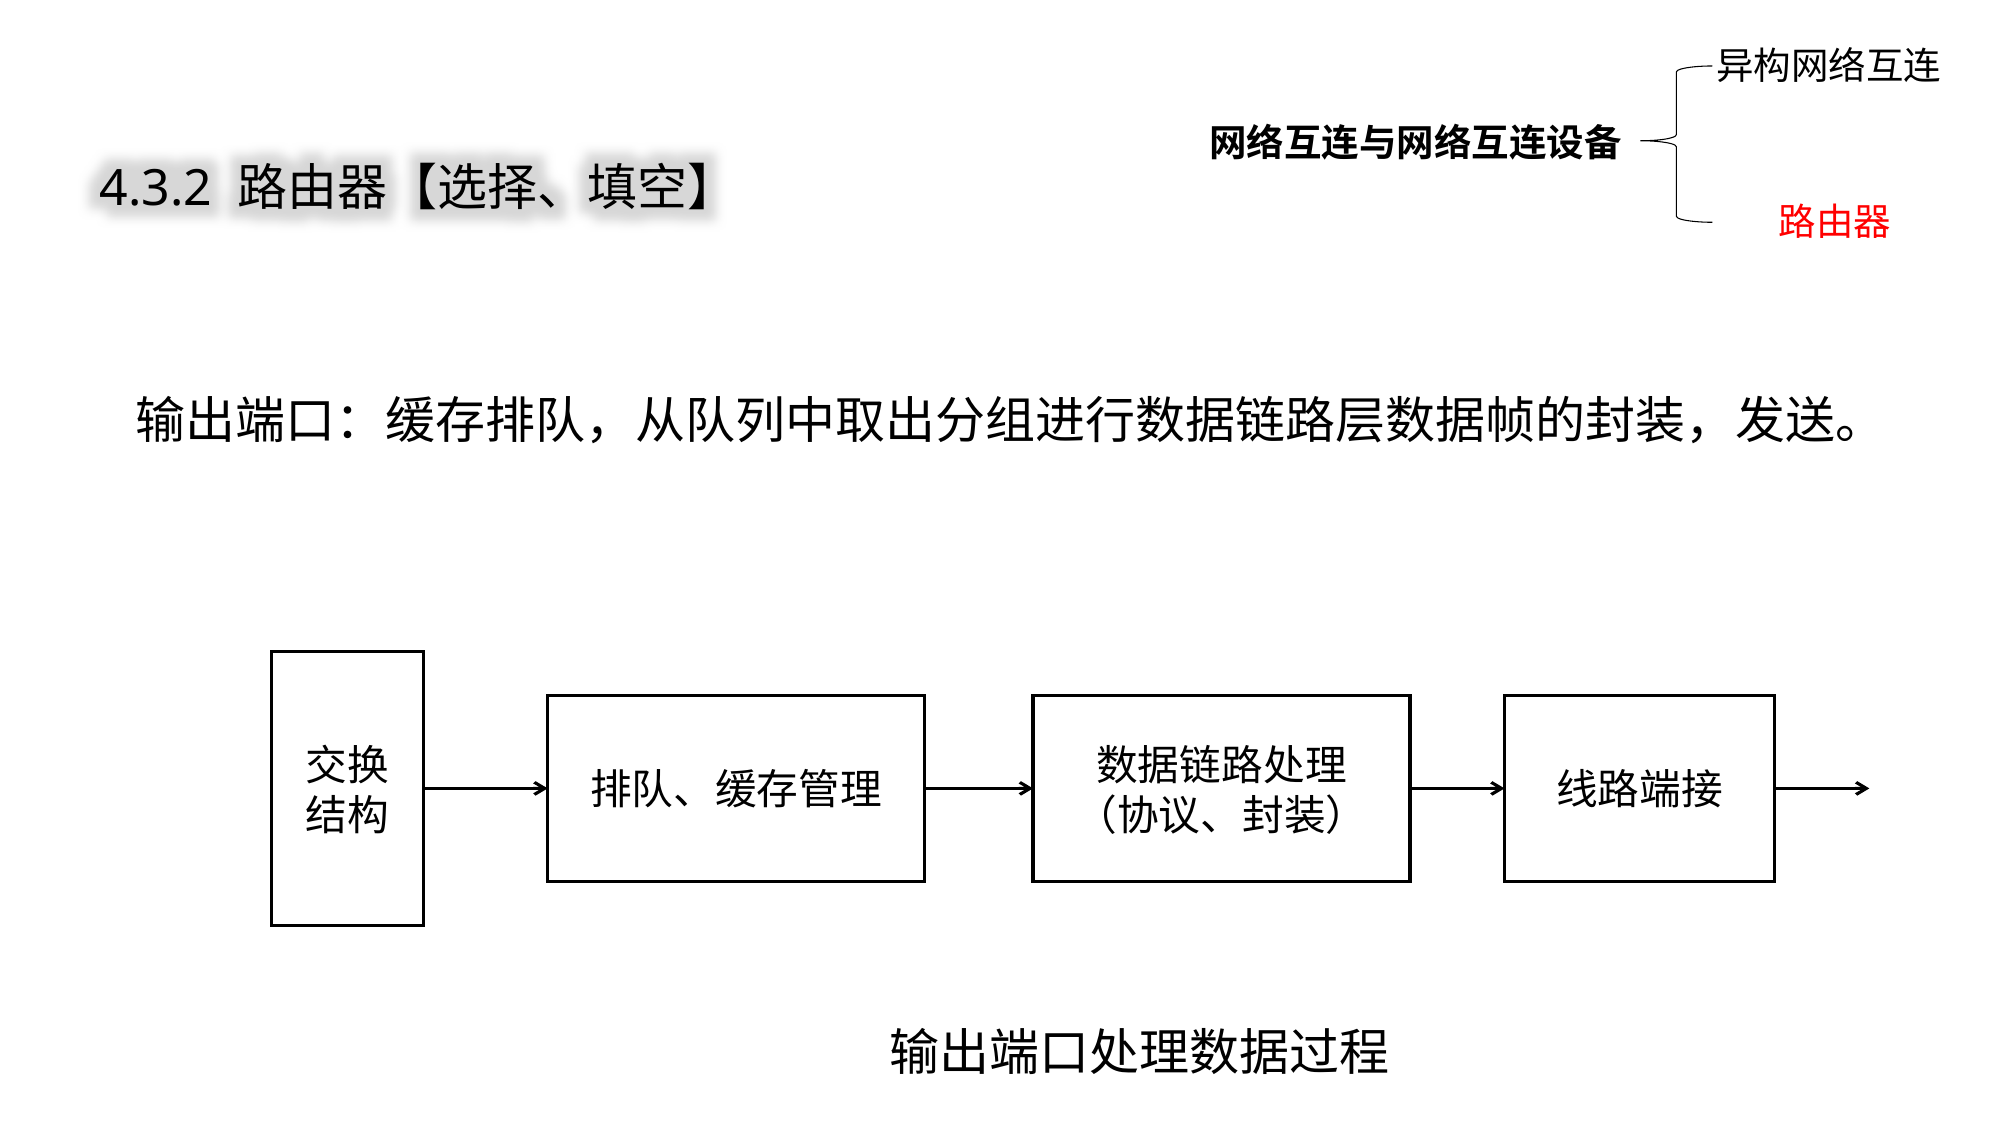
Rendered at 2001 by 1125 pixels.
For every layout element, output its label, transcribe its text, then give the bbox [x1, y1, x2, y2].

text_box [1190, 46, 1958, 251]
text_box 4.3.2 路由器【选择、填空】 [81, 92, 907, 249]
text_box 输出端口：缓存排队，从队列中取出分组进行数据链路层数据帧的封装，发送。 [120, 350, 1909, 546]
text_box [271, 651, 1870, 1089]
